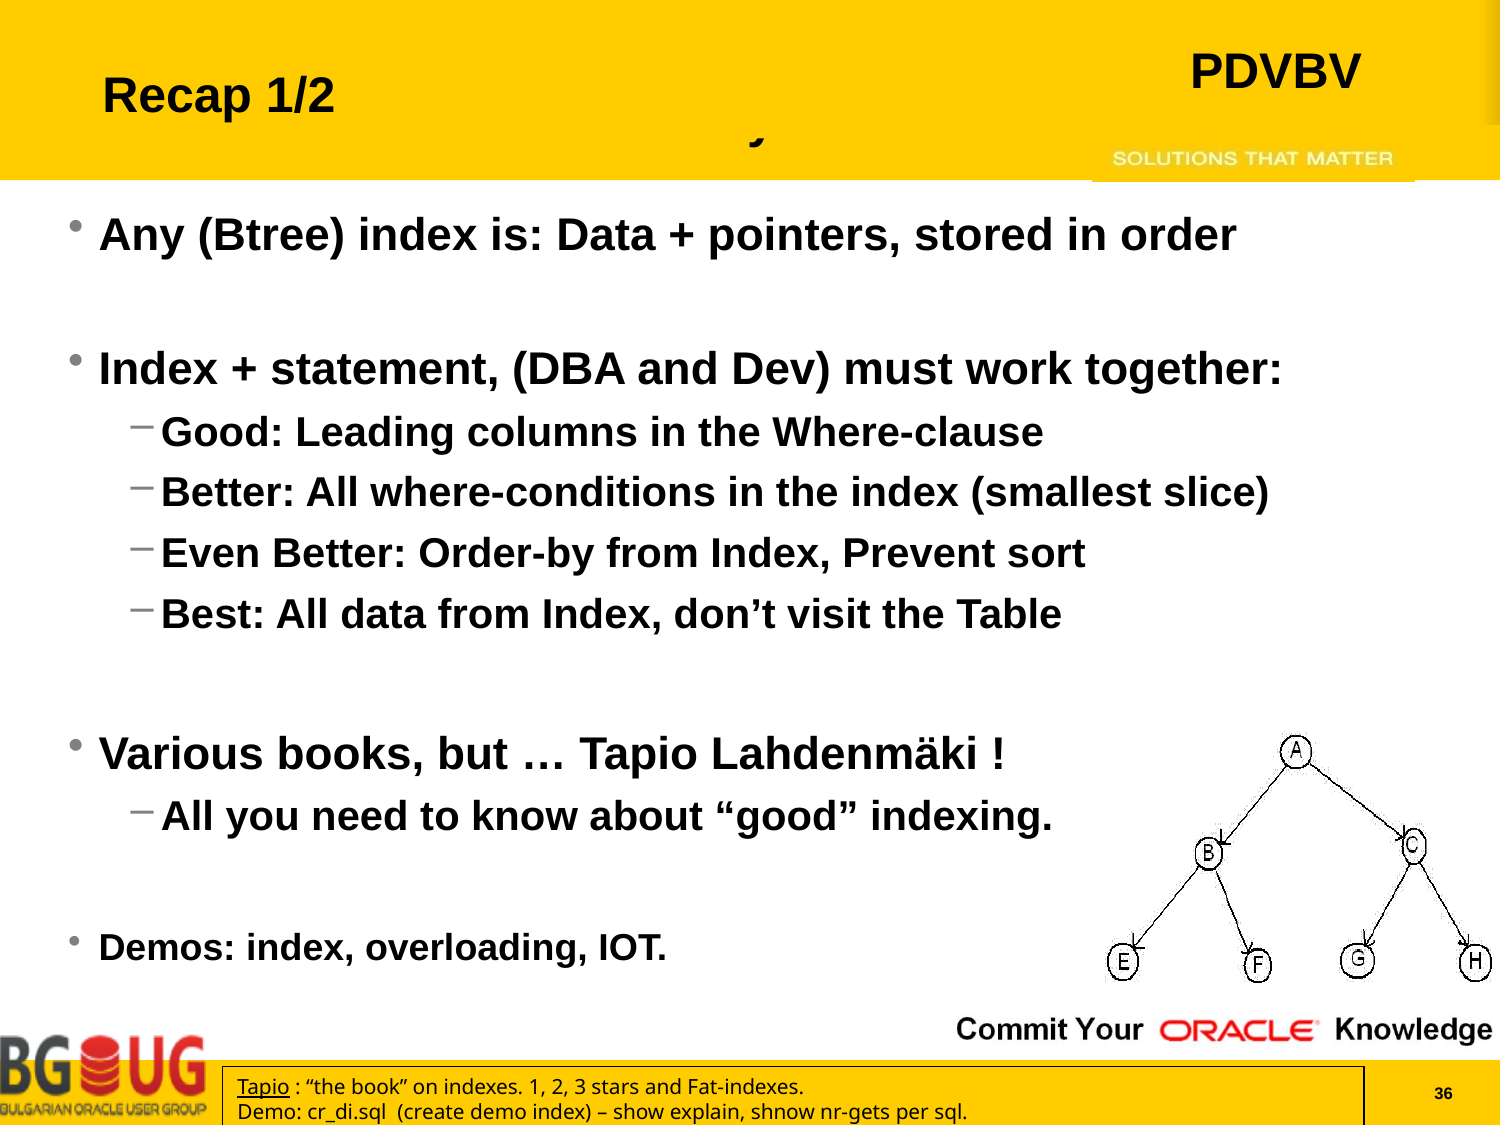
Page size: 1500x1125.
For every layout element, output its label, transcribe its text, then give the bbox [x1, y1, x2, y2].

picture [952, 1011, 1500, 1050]
text_box Tapio : “the book” on indexes. 1, 2, 3 stars and Fat-indexes. Demo: cr_di.sql (create demo index) – show explain, shnow nr-gets per sql. [222, 1066, 1364, 1125]
title Recap 1/2 [86, 45, 1063, 139]
picture [0, 1034, 207, 1121]
picture [1101, 726, 1500, 995]
list Any (Btree) index is: Data + pointers, stored in order Index + statement, (DBA and Dev) must work together: Good: Leading columns in the Where-clause Better: All where-conditions in the index (smallest slice) Even Better: Order-by from Index, Prevent sort Best: All data from Index, don’t visit the Table Various books, but … Tapio Lahdenmäki ! All you need to know about “good” indexing. Demos: index, overloading, IOT. [52, 207, 1419, 1012]
picture [1160, 0, 1500, 125]
picture [1092, 137, 1415, 182]
slide_number 36 [1409, 1074, 1468, 1100]
